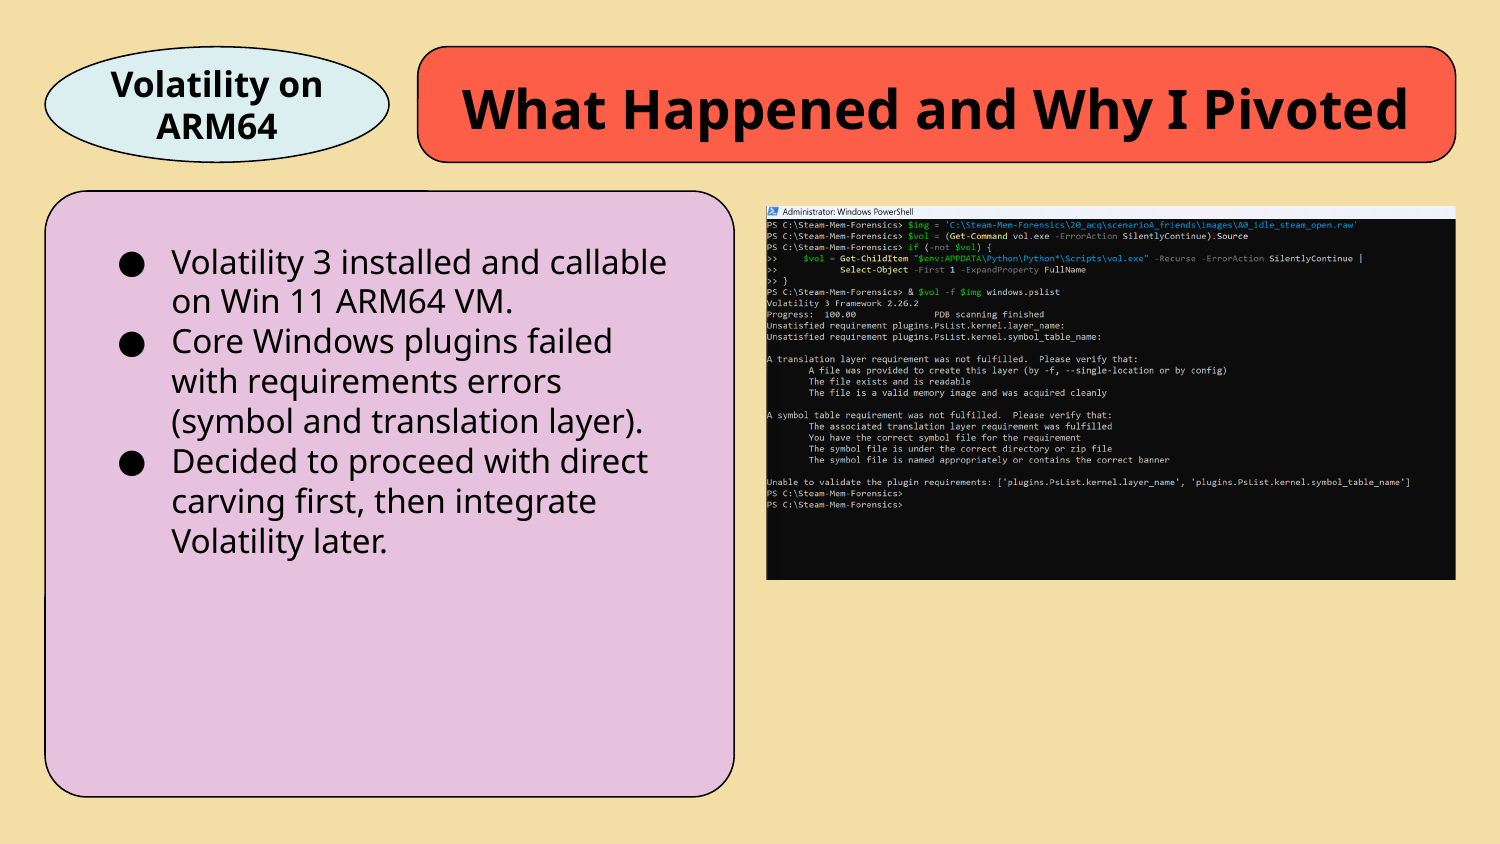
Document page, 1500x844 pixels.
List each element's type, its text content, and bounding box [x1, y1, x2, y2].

subtitle Volatility on ARM64 [45, 46, 389, 163]
title What Happened and Why I Pivoted [417, 53, 1456, 163]
picture [766, 205, 1456, 580]
list Volatility 3 installed and callable on Win 11 ARM64 VM. Core Windows plugins failed with requirements errors (symbol and translation layer). Decided to proceed with direct carving first, then integrate Volatility later. [81, 225, 701, 760]
text_box [45, 190, 735, 797]
